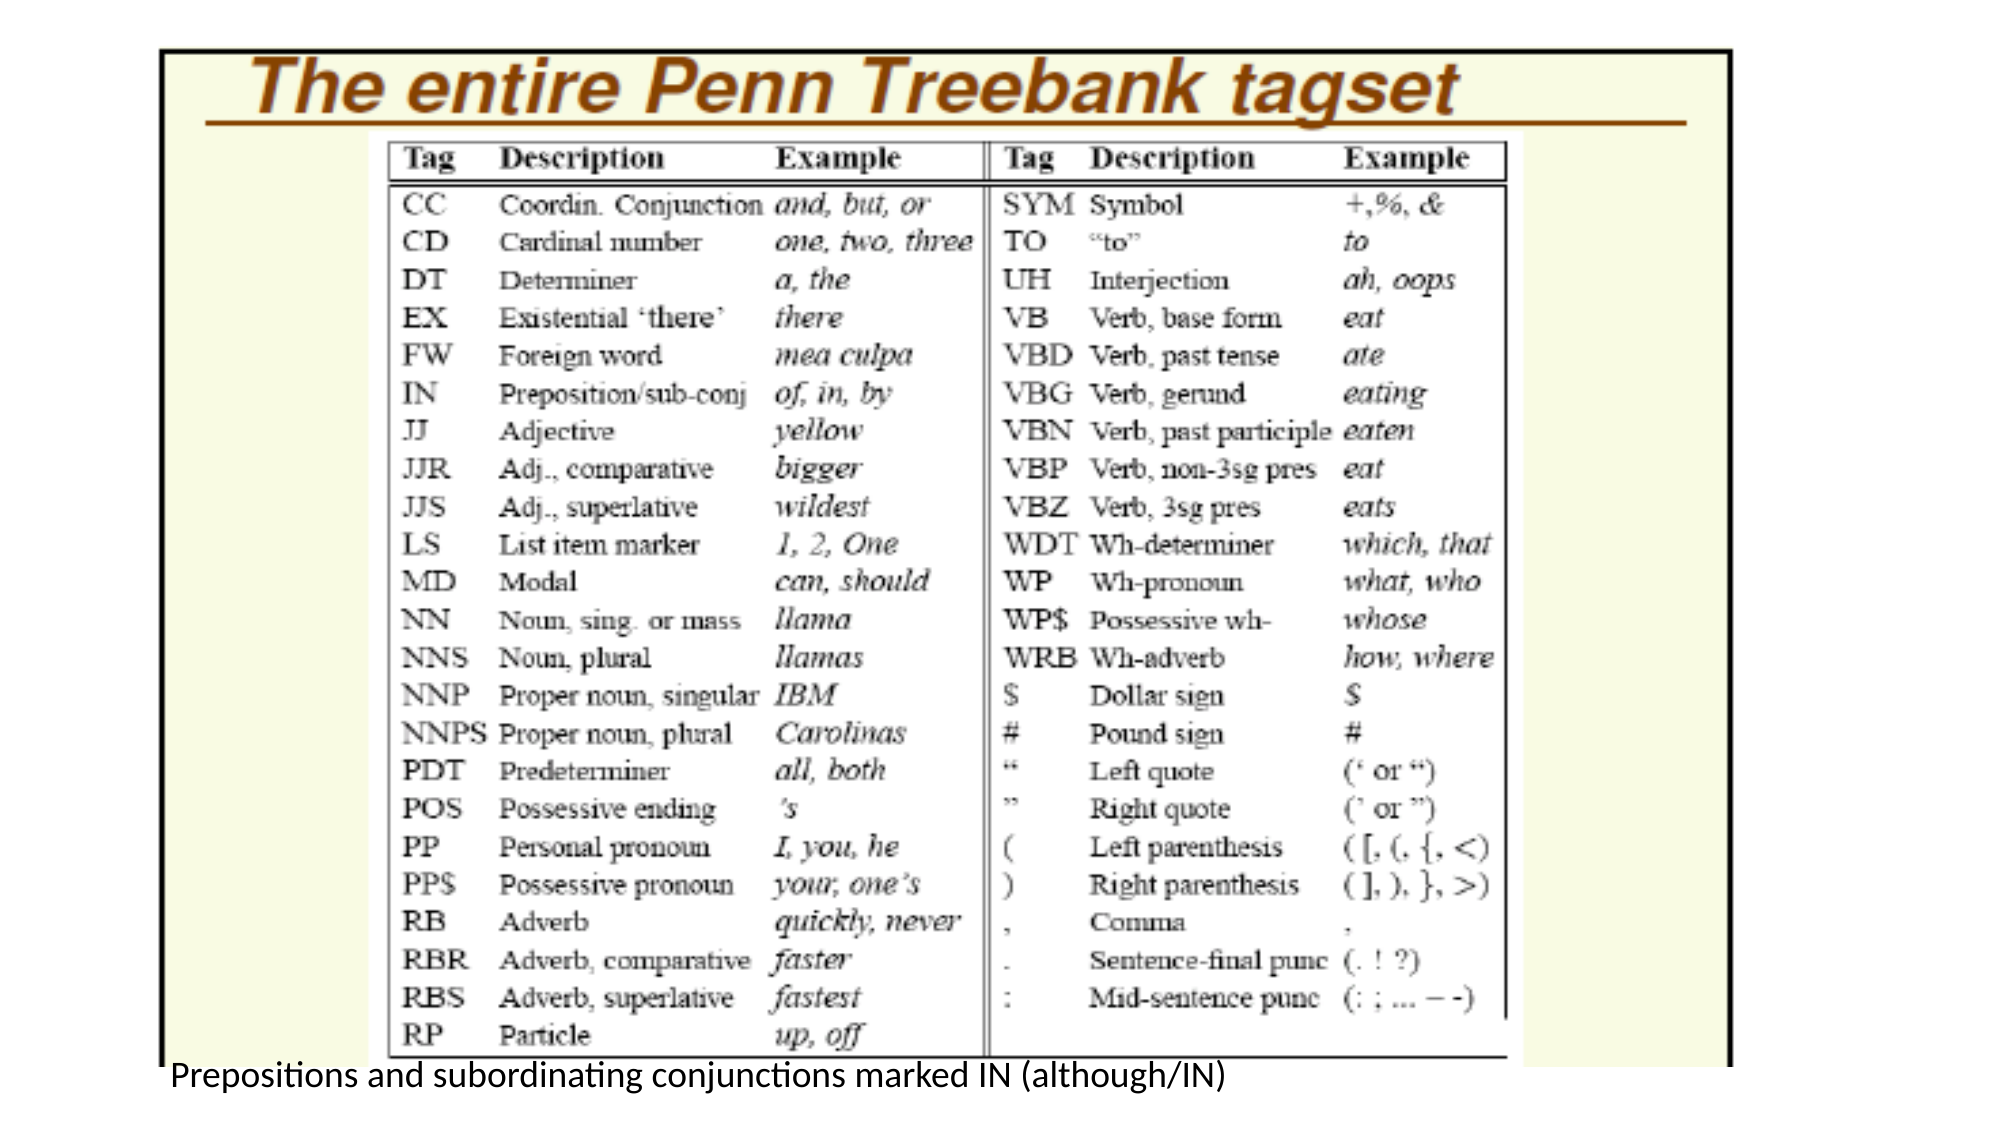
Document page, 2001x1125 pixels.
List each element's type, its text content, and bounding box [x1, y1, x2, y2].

picture [103, 14, 1837, 1067]
text_box Prepositions and subordinating conjunctions marked IN (although/IN) [155, 1067, 1574, 1103]
